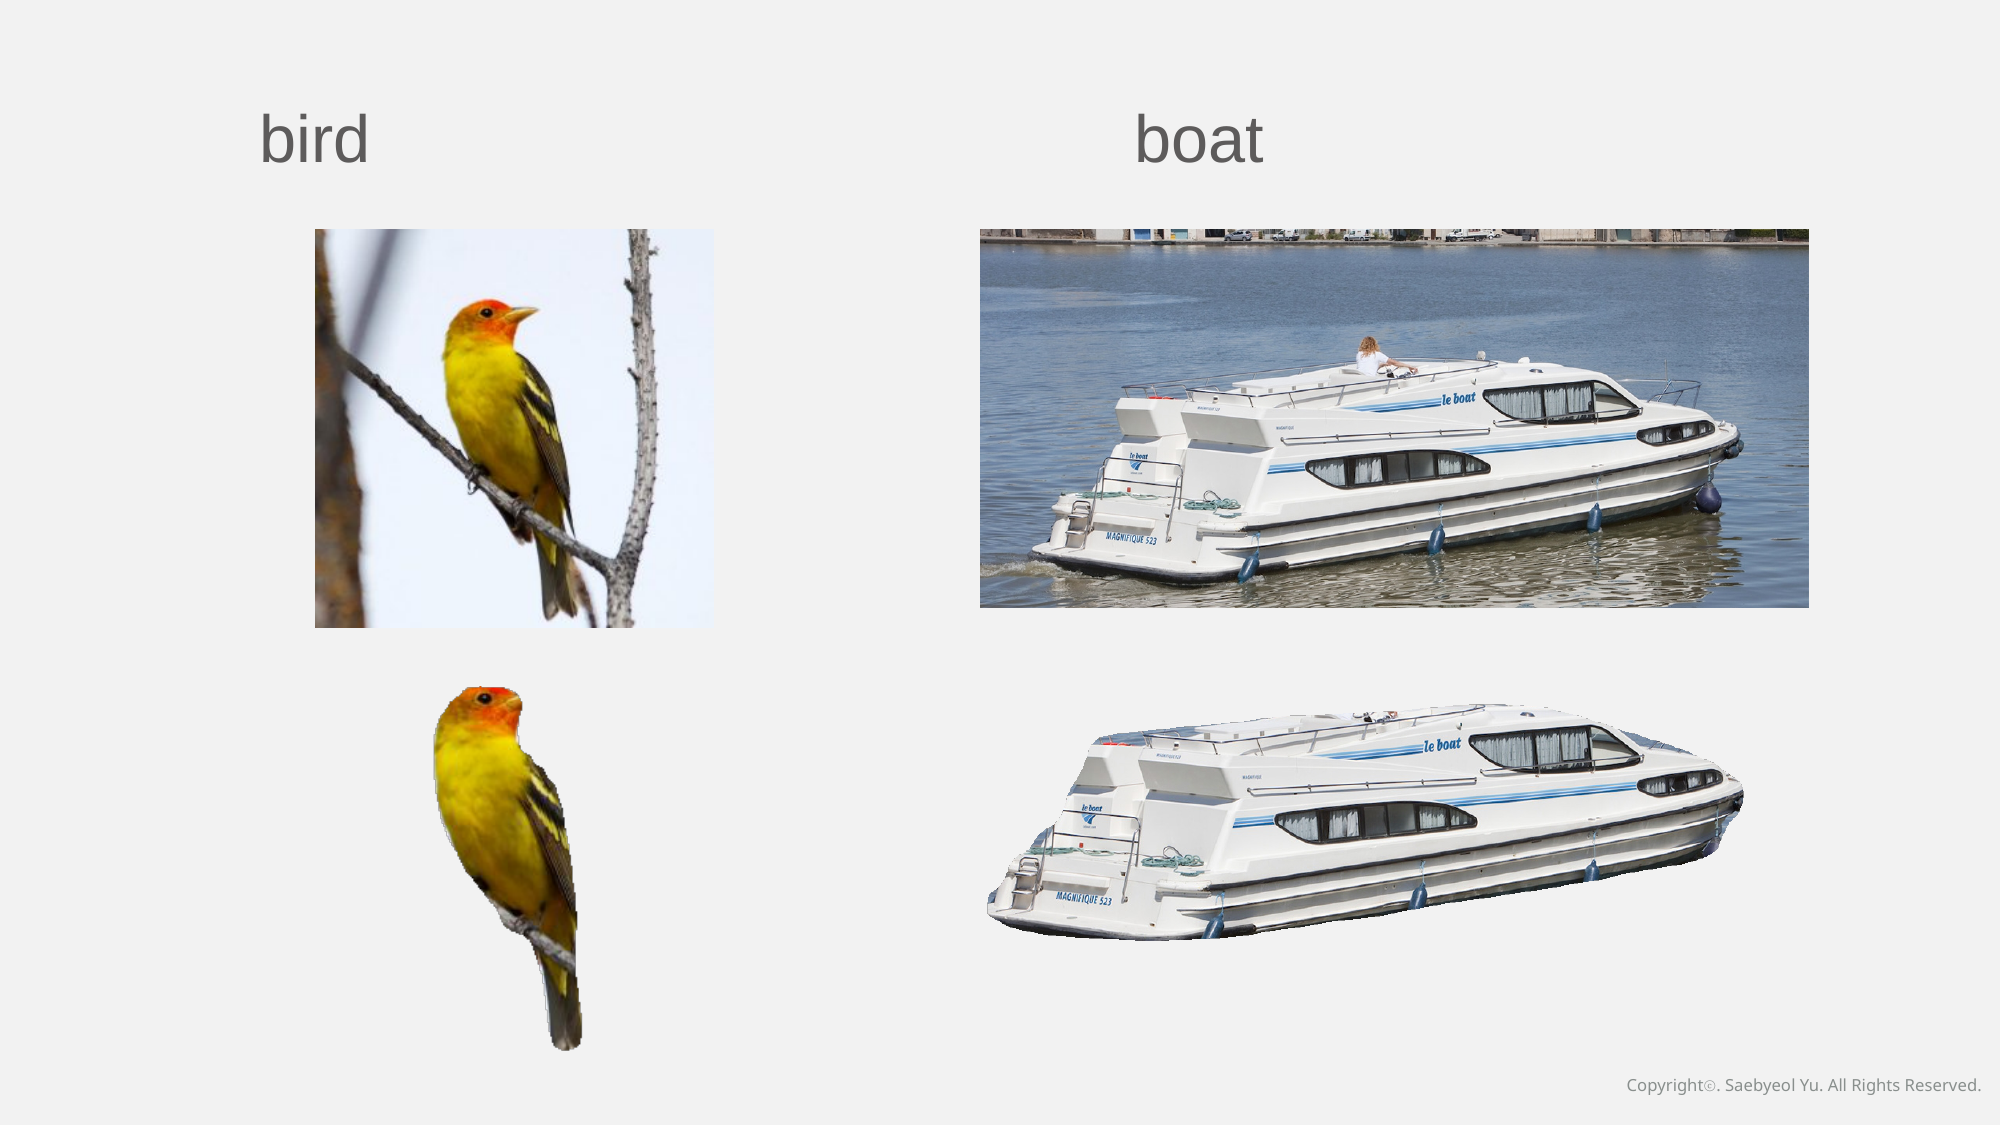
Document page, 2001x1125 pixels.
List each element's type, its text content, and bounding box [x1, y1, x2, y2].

picture [980, 686, 1747, 946]
text_box bird [116, 88, 515, 183]
text_box boat [999, 88, 1399, 183]
picture [980, 229, 1809, 608]
picture [315, 229, 714, 628]
picture [428, 686, 601, 1065]
